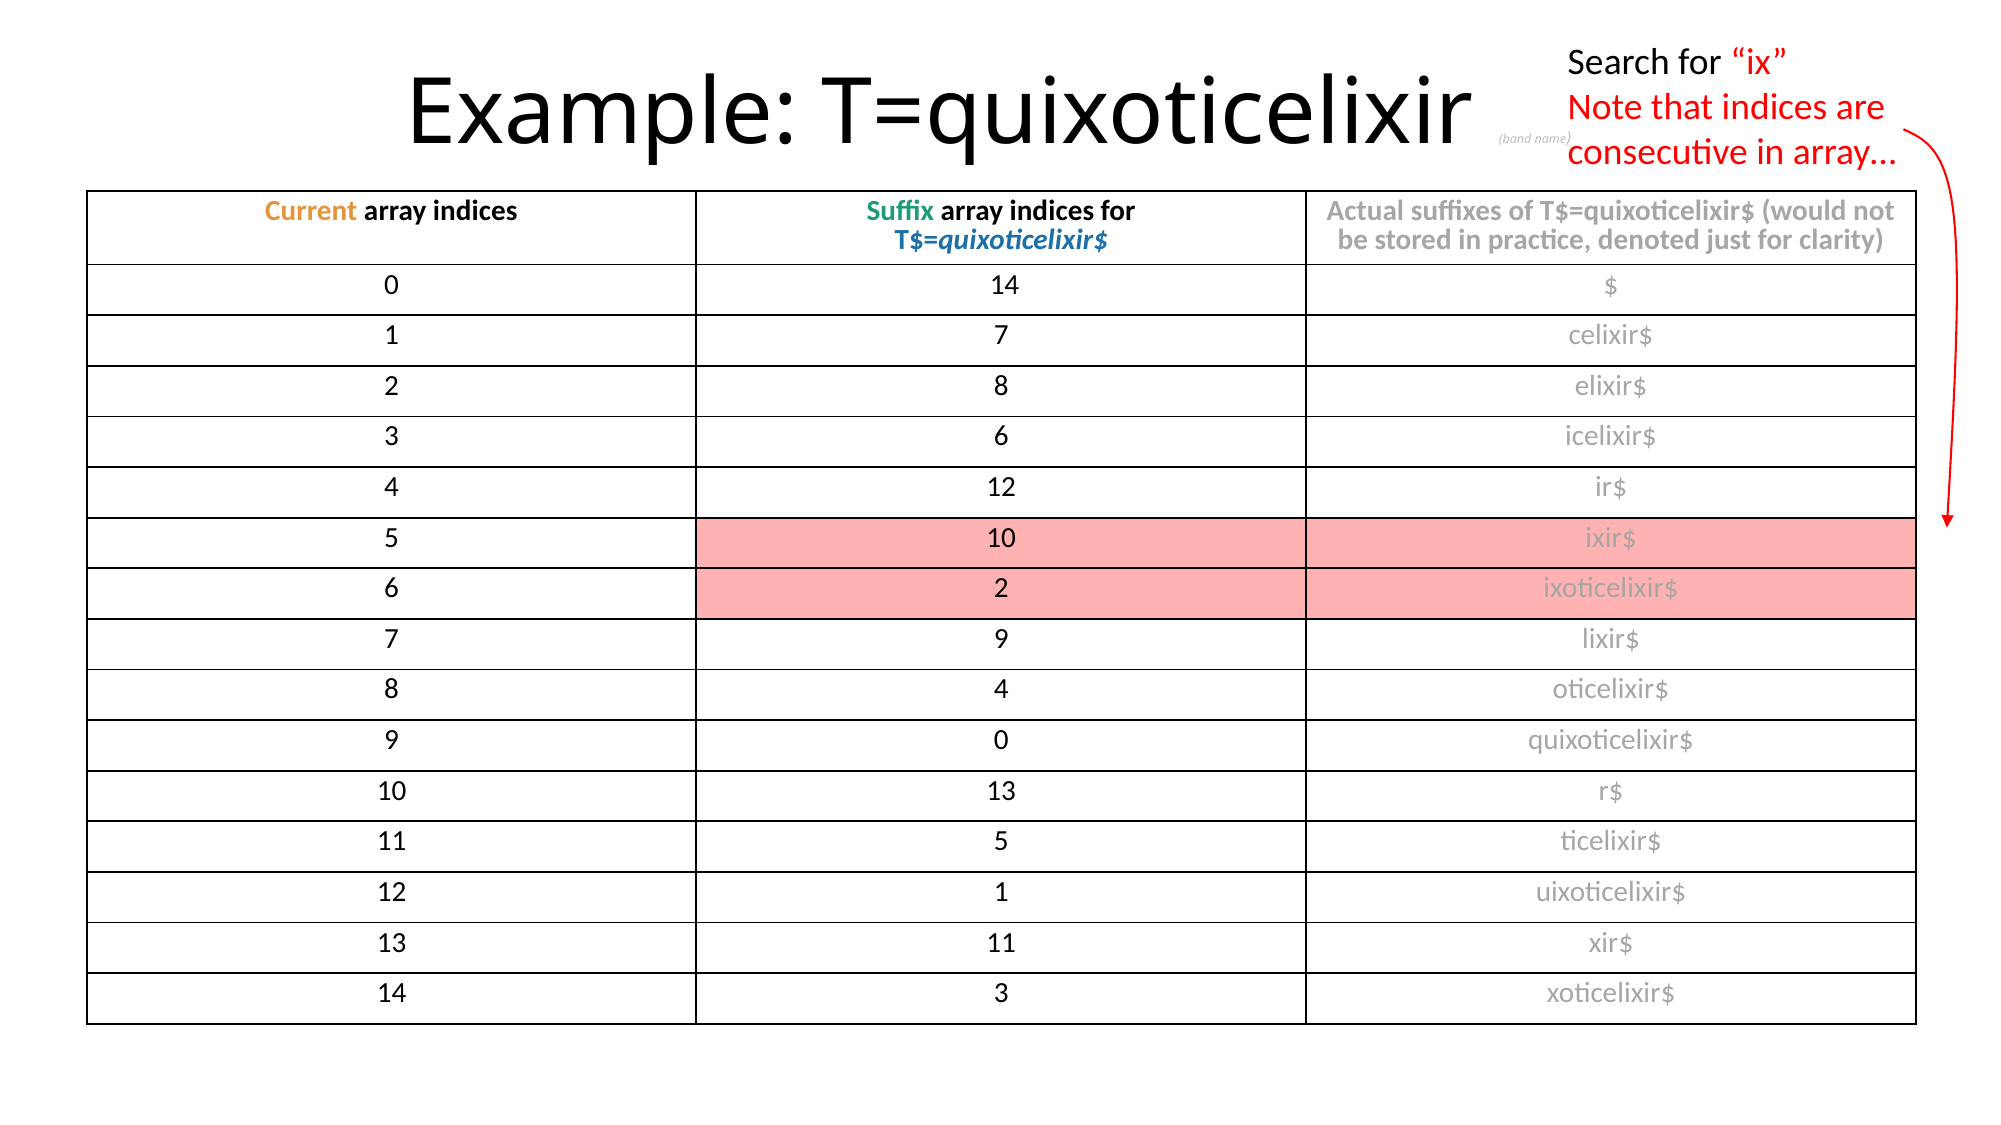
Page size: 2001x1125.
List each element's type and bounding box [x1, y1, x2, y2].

table_cell [697, 519, 1305, 567]
table_cell [88, 923, 695, 972]
table_cell [1307, 974, 1915, 1023]
table_cell [1307, 670, 1915, 719]
table_cell [1307, 620, 1915, 669]
table_cell [88, 974, 695, 1023]
table_cell [88, 519, 695, 567]
table_cell [697, 822, 1305, 871]
table_cell [697, 721, 1305, 770]
table_cell [88, 417, 695, 466]
table_cell [88, 721, 695, 770]
table_cell [697, 923, 1305, 972]
table_cell [697, 367, 1305, 416]
table_cell [88, 822, 695, 871]
table_cell [697, 417, 1305, 466]
table_cell [1307, 417, 1915, 466]
table_cell [88, 468, 695, 517]
table_cell [88, 316, 695, 365]
table_cell [1307, 772, 1915, 820]
table_cell [88, 772, 695, 820]
table_cell [1307, 316, 1915, 365]
table_header [697, 192, 1305, 264]
table_cell [88, 569, 695, 618]
table_cell [697, 265, 1305, 314]
table_cell [88, 670, 695, 719]
table_cell [1307, 721, 1915, 770]
table_header [1307, 192, 1915, 264]
table_cell [1307, 873, 1915, 922]
table_cell [697, 620, 1305, 669]
table_cell [1307, 265, 1915, 314]
table_cell [697, 316, 1305, 365]
table_cell [1307, 923, 1915, 972]
text_box [1553, 29, 1958, 528]
table_cell [697, 468, 1305, 517]
table_cell [88, 367, 695, 416]
table_cell [697, 772, 1305, 820]
table_cell [88, 265, 695, 314]
table_cell [1307, 569, 1915, 618]
table_cell [1307, 367, 1915, 416]
table_cell [1307, 822, 1915, 871]
table_header [88, 192, 695, 264]
table_cell [88, 873, 695, 922]
table_cell [697, 974, 1305, 1023]
table_cell [697, 873, 1305, 922]
table_cell [697, 670, 1305, 719]
table_cell [88, 620, 695, 669]
table_cell [697, 569, 1305, 618]
table_cell [1307, 519, 1915, 567]
title [137, 5, 1863, 190]
table_cell [1307, 468, 1915, 517]
